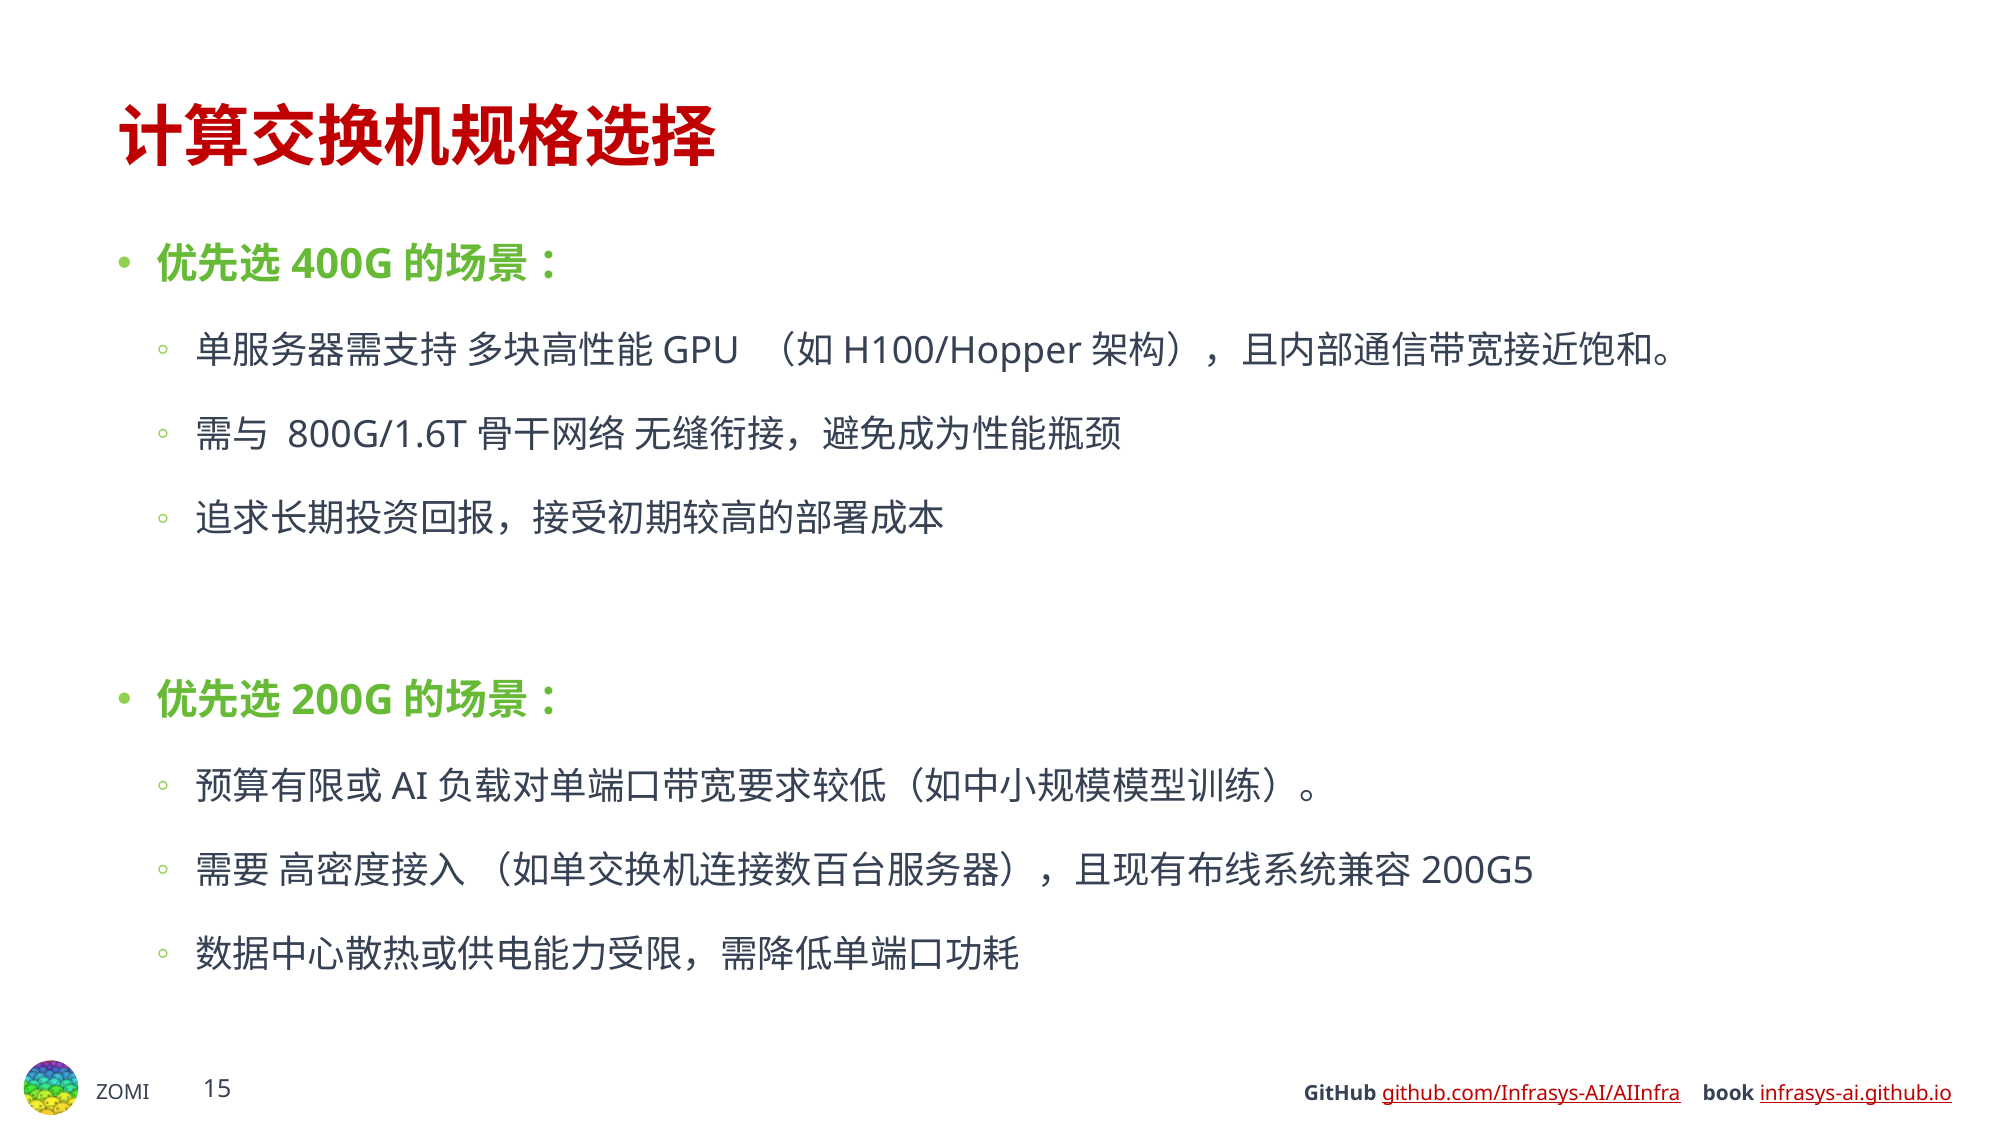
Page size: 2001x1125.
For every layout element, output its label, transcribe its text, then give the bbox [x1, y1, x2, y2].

list 优先选400G的场景 ： 单服务器需支持 多块高性能GPU （如H100/Hopper架构），且内部通信带宽接近饱和。 需与 800G/1.6T骨干网络 无缝衔接，避免成为性能瓶颈 追求长期投资回报，接受初期较高的部署成本 优先选200G的场景 ： 预算有限或AI负载对单端口带宽要求较低（如中小规模模型训练）。 需要 高密度接入 （如单交换机连接数百台服务器），且现有布线系统兼容200G5 数据中心散热或供电能力受限，需降低单端口功耗 [102, 204, 1901, 1043]
title 计算交换机规格选择 [102, 85, 1901, 183]
picture [23, 1060, 79, 1115]
